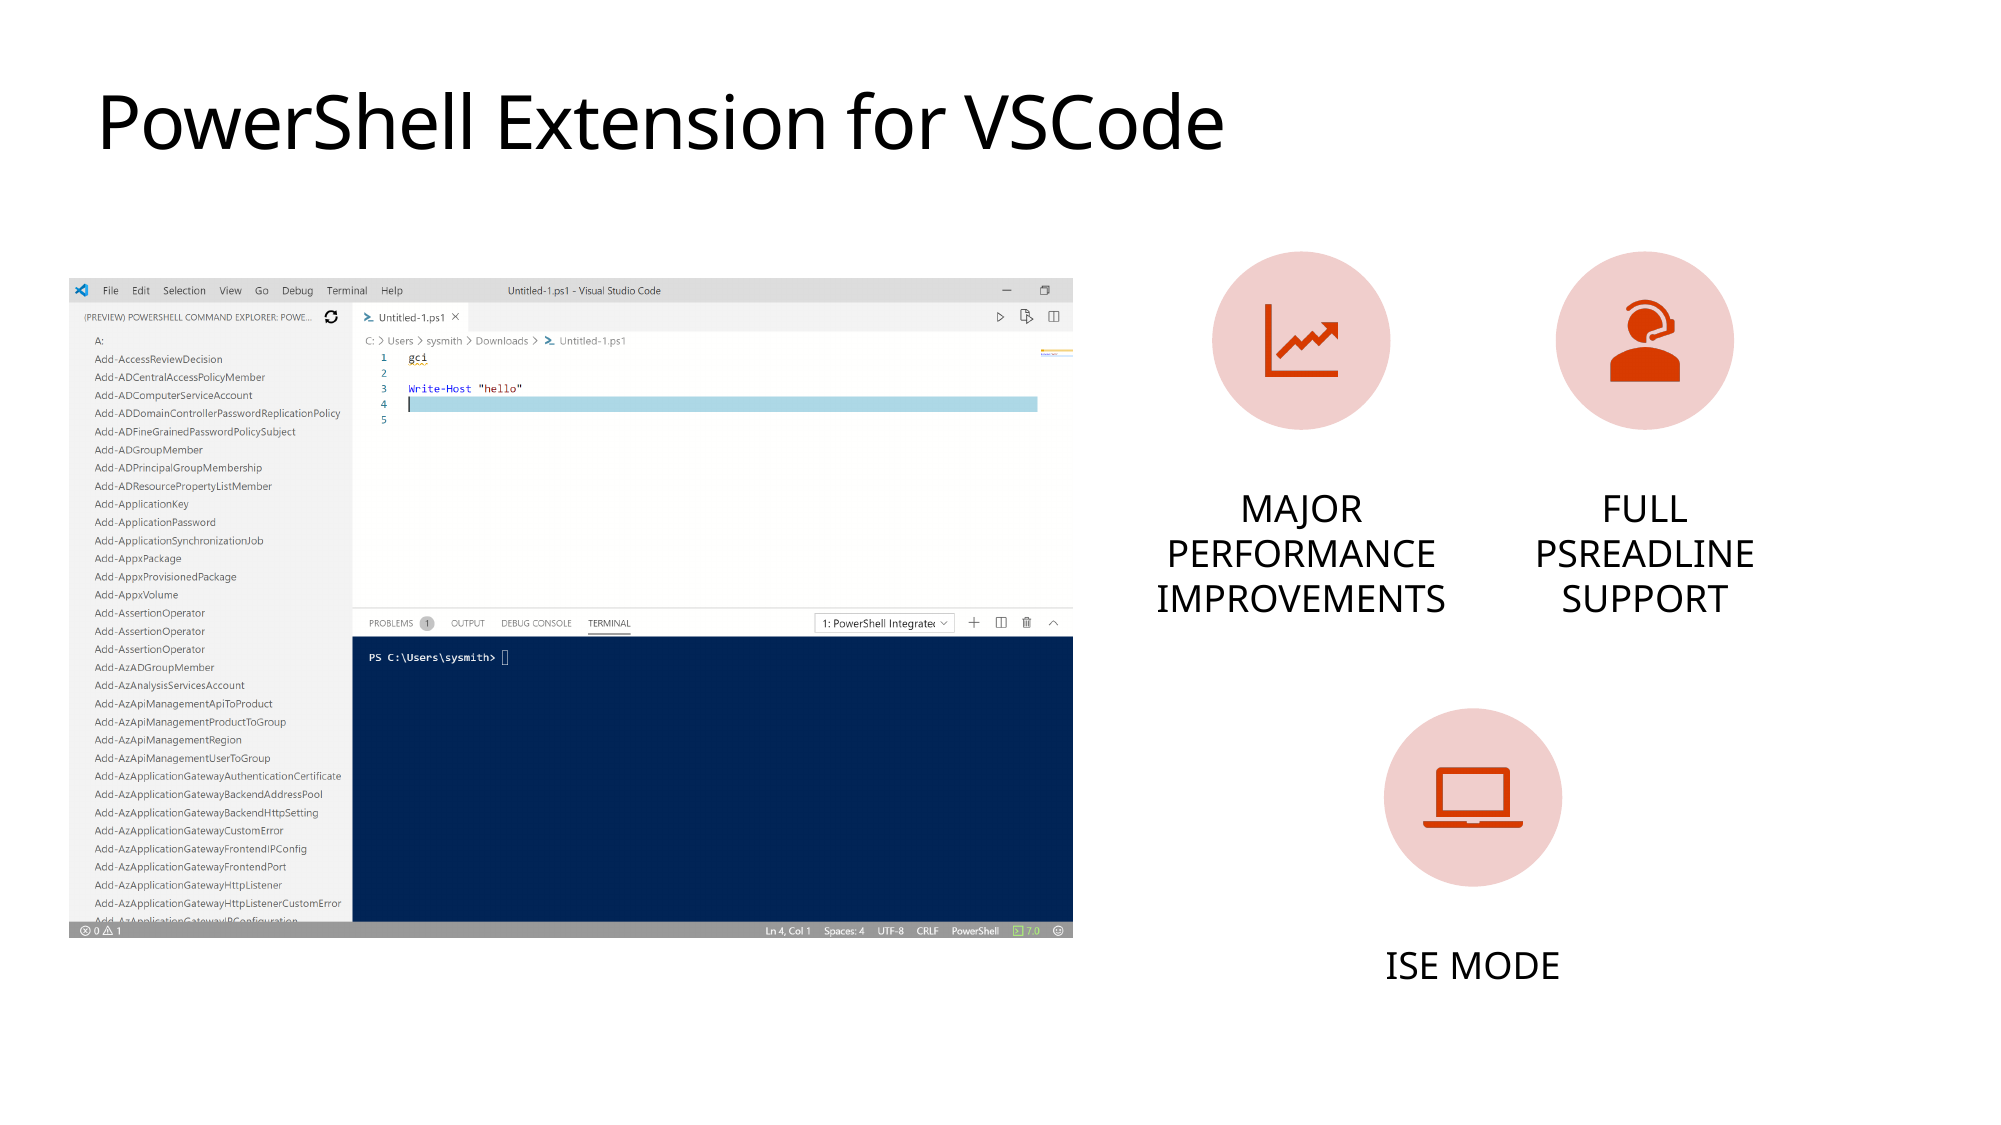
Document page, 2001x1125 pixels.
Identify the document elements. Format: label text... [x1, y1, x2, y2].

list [69, 278, 996, 938]
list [996, 251, 1950, 1093]
title PowerShell Extension for VSCode [96, 75, 1904, 166]
